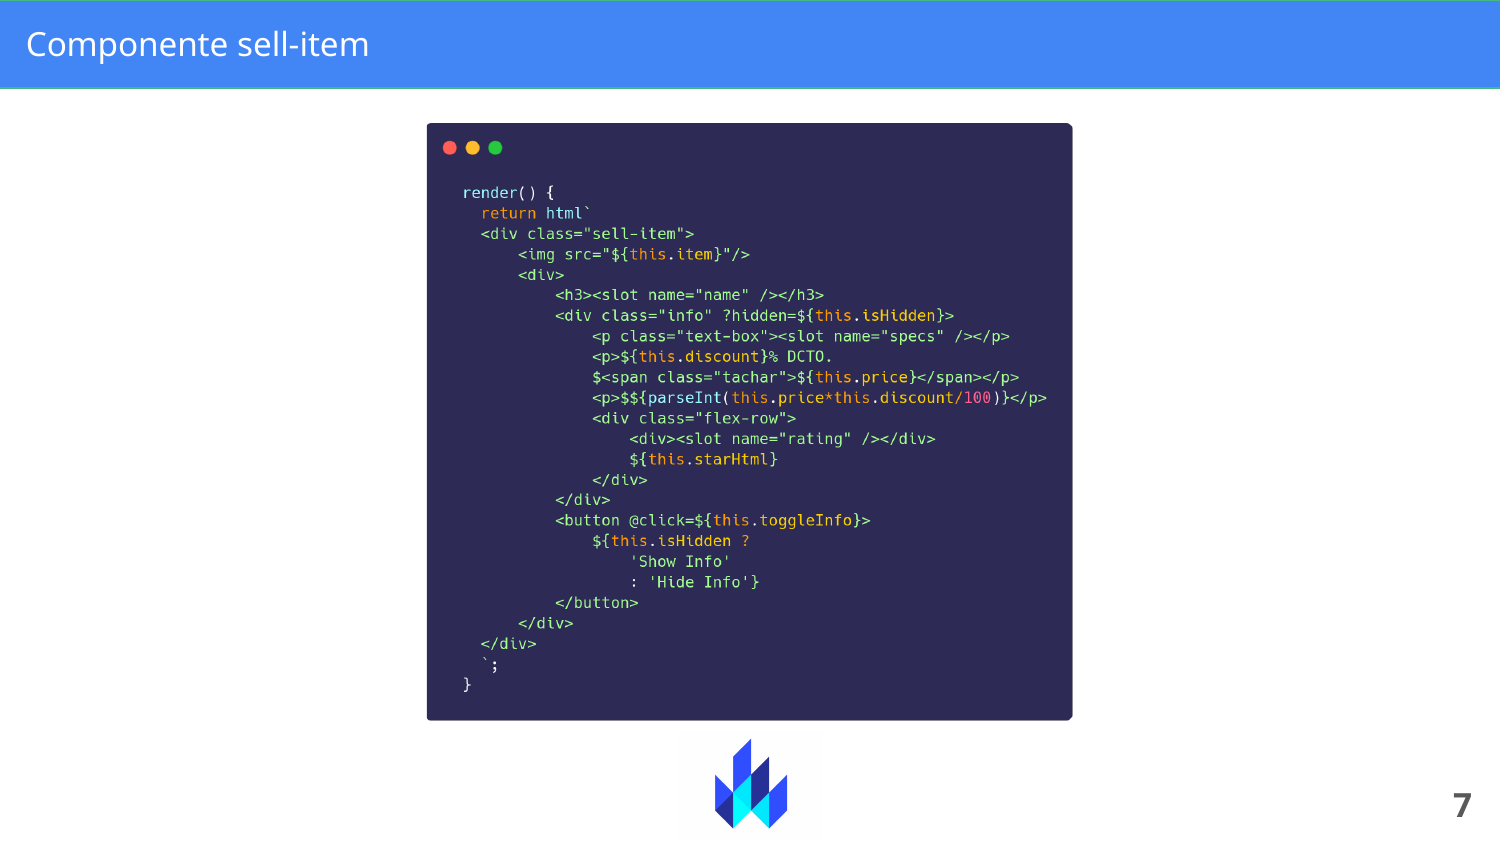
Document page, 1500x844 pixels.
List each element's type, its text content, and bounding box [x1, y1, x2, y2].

text_box Componente sell-item [10, 8, 1071, 79]
text_box [0, 0, 1500, 88]
picture [426, 122, 1074, 721]
picture [678, 731, 822, 839]
text_box ‹#› [1397, 774, 1488, 839]
